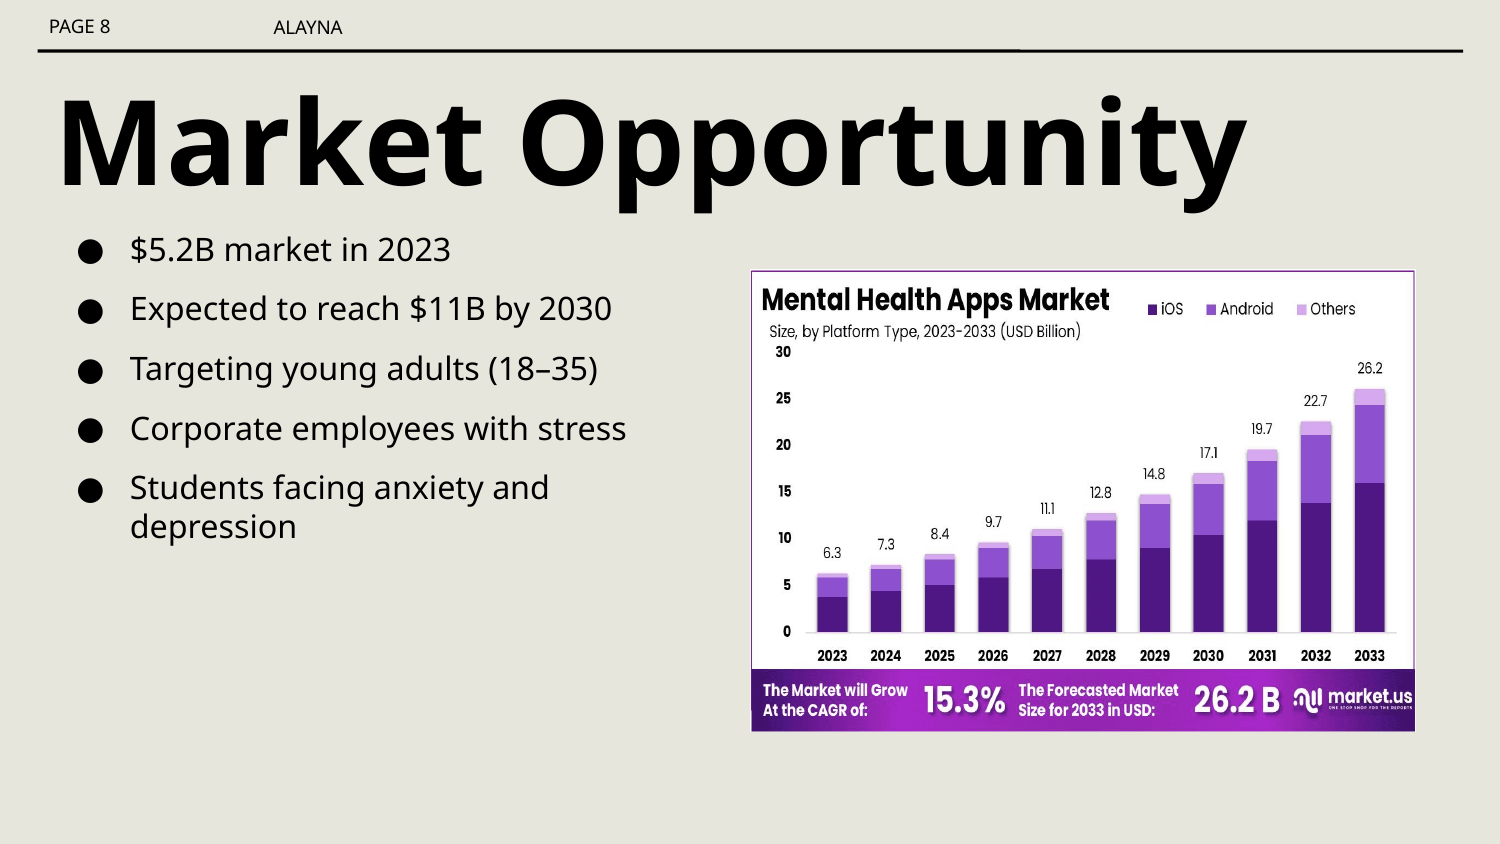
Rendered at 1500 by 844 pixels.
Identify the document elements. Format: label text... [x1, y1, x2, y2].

list $5.2B market in 2023 Expected to reach $11B by 2030 Targeting young adults (18–35) Corporate employees with stress Students facing anxiety and depression [43, 224, 732, 789]
title Market Opportunity [43, 61, 1464, 224]
picture [749, 269, 1416, 732]
